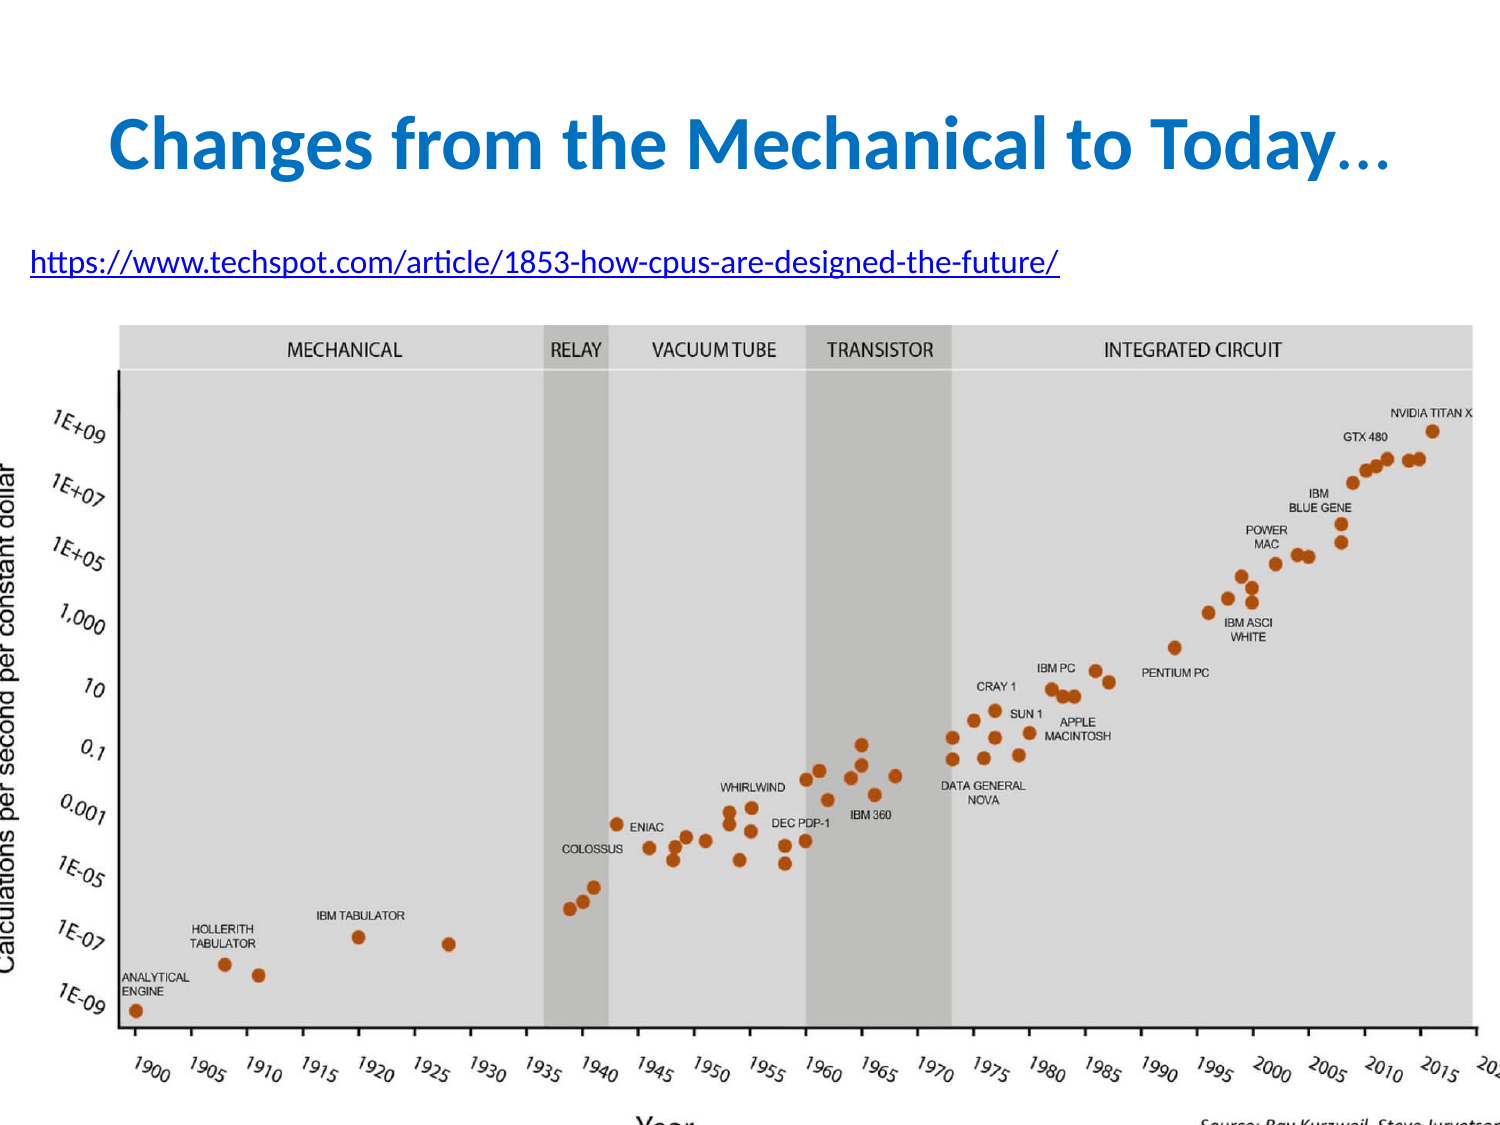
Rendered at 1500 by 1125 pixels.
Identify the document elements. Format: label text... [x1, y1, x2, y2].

picture [0, 292, 1500, 1125]
title Changes from the Mechanical to Today… [75, 45, 1425, 232]
list https://www.techspot.com/article/1853-how-cpus-are-designed-the-future/ [0, 232, 1500, 291]
